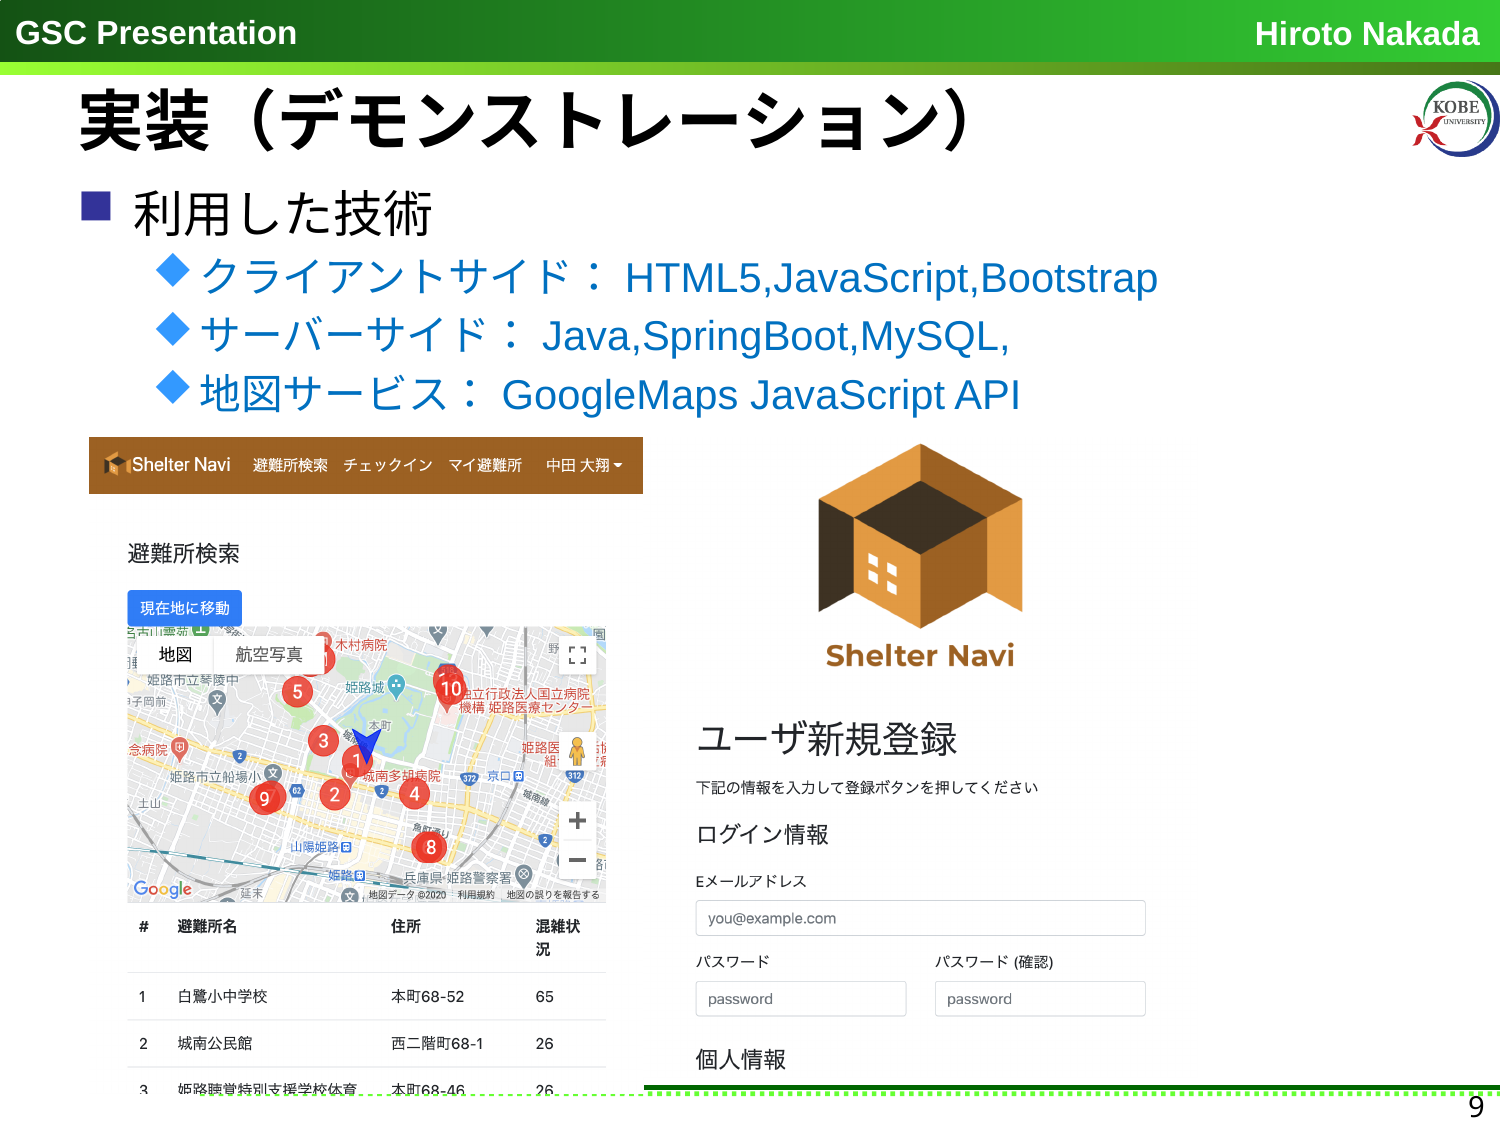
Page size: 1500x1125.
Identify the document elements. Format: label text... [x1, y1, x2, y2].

list 利用した技術 クライアントサイド：HTML5,JavaScript,Bootstrap サーバーサイド：Java,SpringBoot,MySQL, 地図サービス：GoogleMaps JavaScript API [62, 174, 1438, 1050]
picture [1412, 80, 1500, 157]
picture [89, 437, 1198, 1095]
title 実装（デモンストレーション） [62, 75, 1350, 163]
slide_number 9 [1187, 1081, 1500, 1125]
